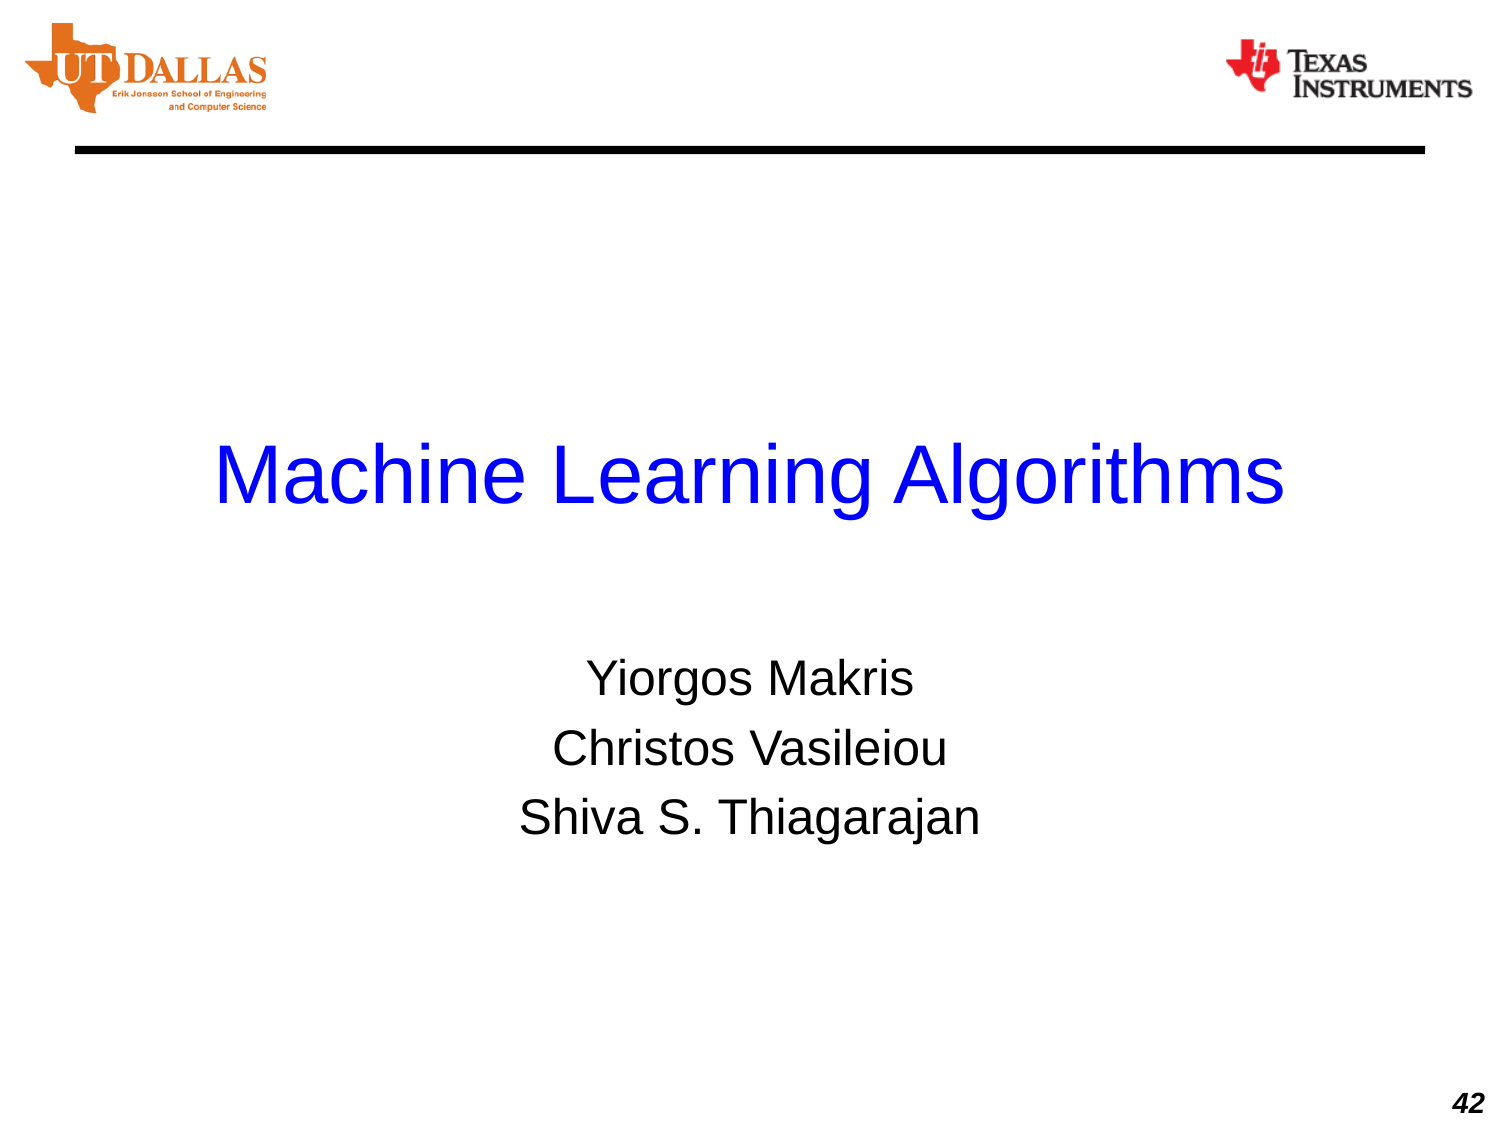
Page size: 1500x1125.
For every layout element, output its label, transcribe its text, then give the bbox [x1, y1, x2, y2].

picture [25, 23, 267, 113]
subtitle Yiorgos Makris Christos Vasileiou Shiva S. Thiagarajan [225, 637, 1275, 925]
title Machine Learning Algorithms [112, 349, 1388, 591]
picture [1224, 12, 1476, 126]
